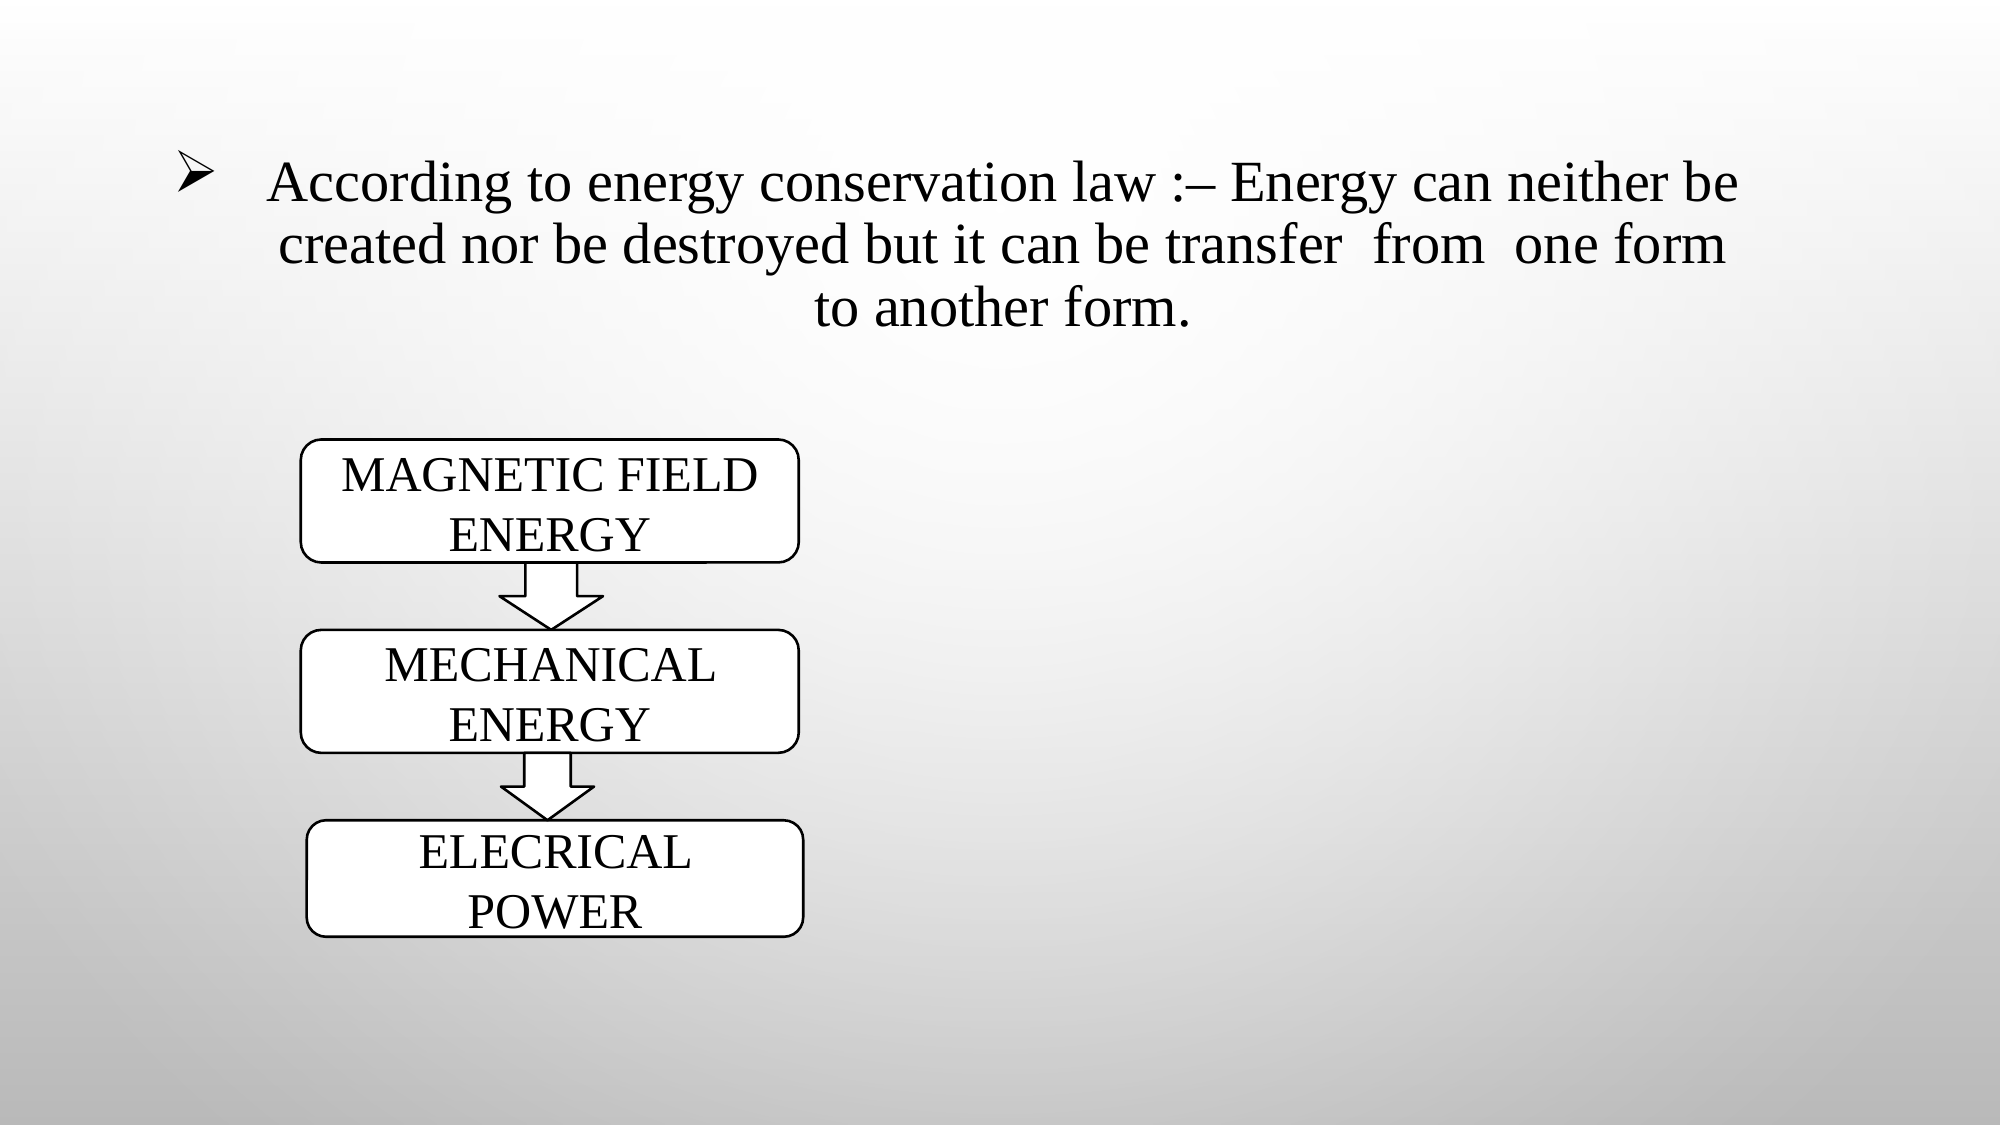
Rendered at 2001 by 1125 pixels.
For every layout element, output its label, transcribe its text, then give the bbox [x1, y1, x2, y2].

text_box ELECRICAL POWER [305, 818, 805, 939]
text_box MAGNETIC FIELD ENERGY [299, 438, 801, 564]
text_box [499, 751, 596, 822]
text_box MECHANICAL ENERGY [299, 628, 801, 755]
title According to energy conservation law :– Energy can neither be created nor be destroyed but it can be transfer from one form to another form. [143, 101, 1769, 389]
picture [0, 0, 2000, 1125]
text_box [498, 561, 605, 631]
